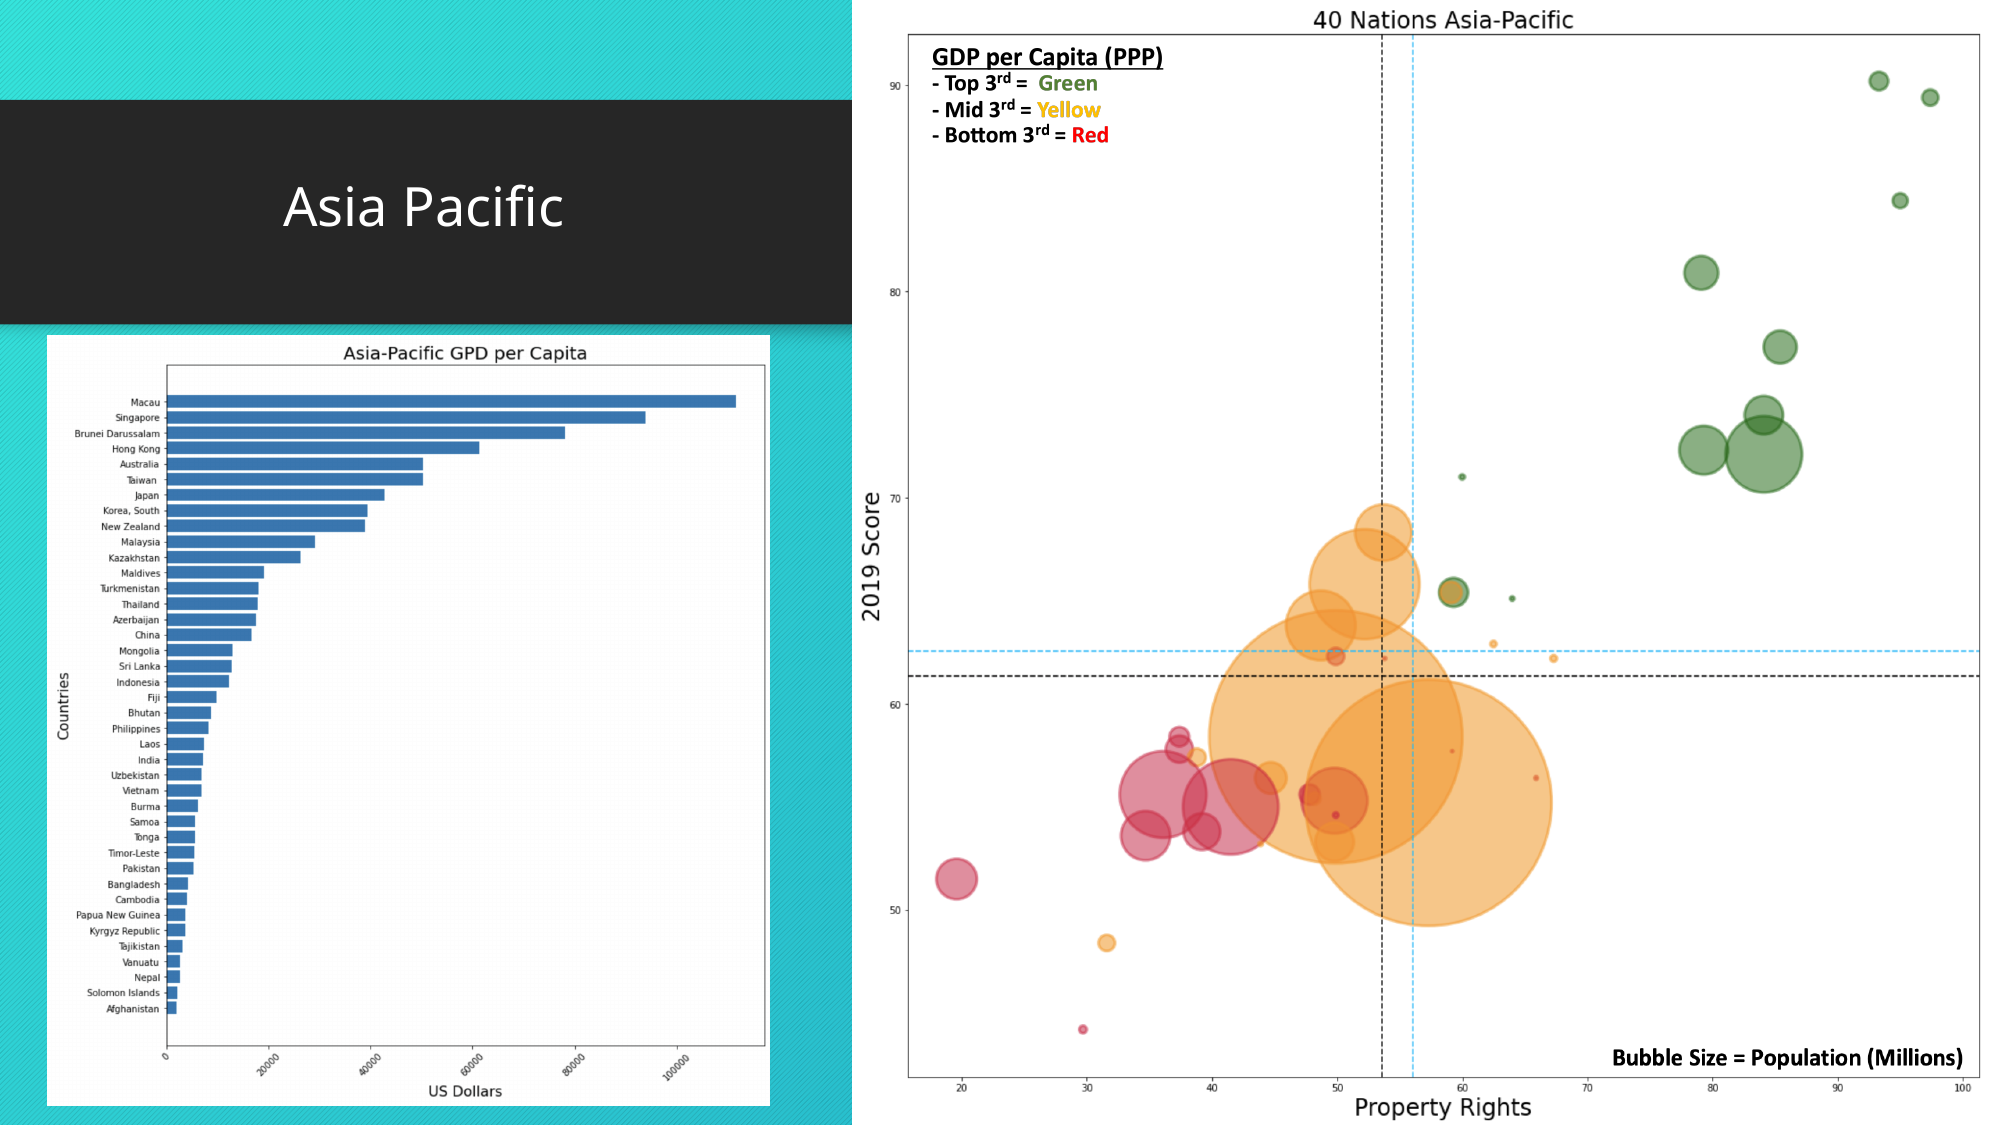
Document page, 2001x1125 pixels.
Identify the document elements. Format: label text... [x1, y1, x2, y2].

picture [914, 31, 1187, 163]
picture [0, 325, 852, 1106]
title Asia Pacific [268, 148, 822, 270]
picture [1596, 1034, 2000, 1088]
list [852, 0, 2000, 1125]
